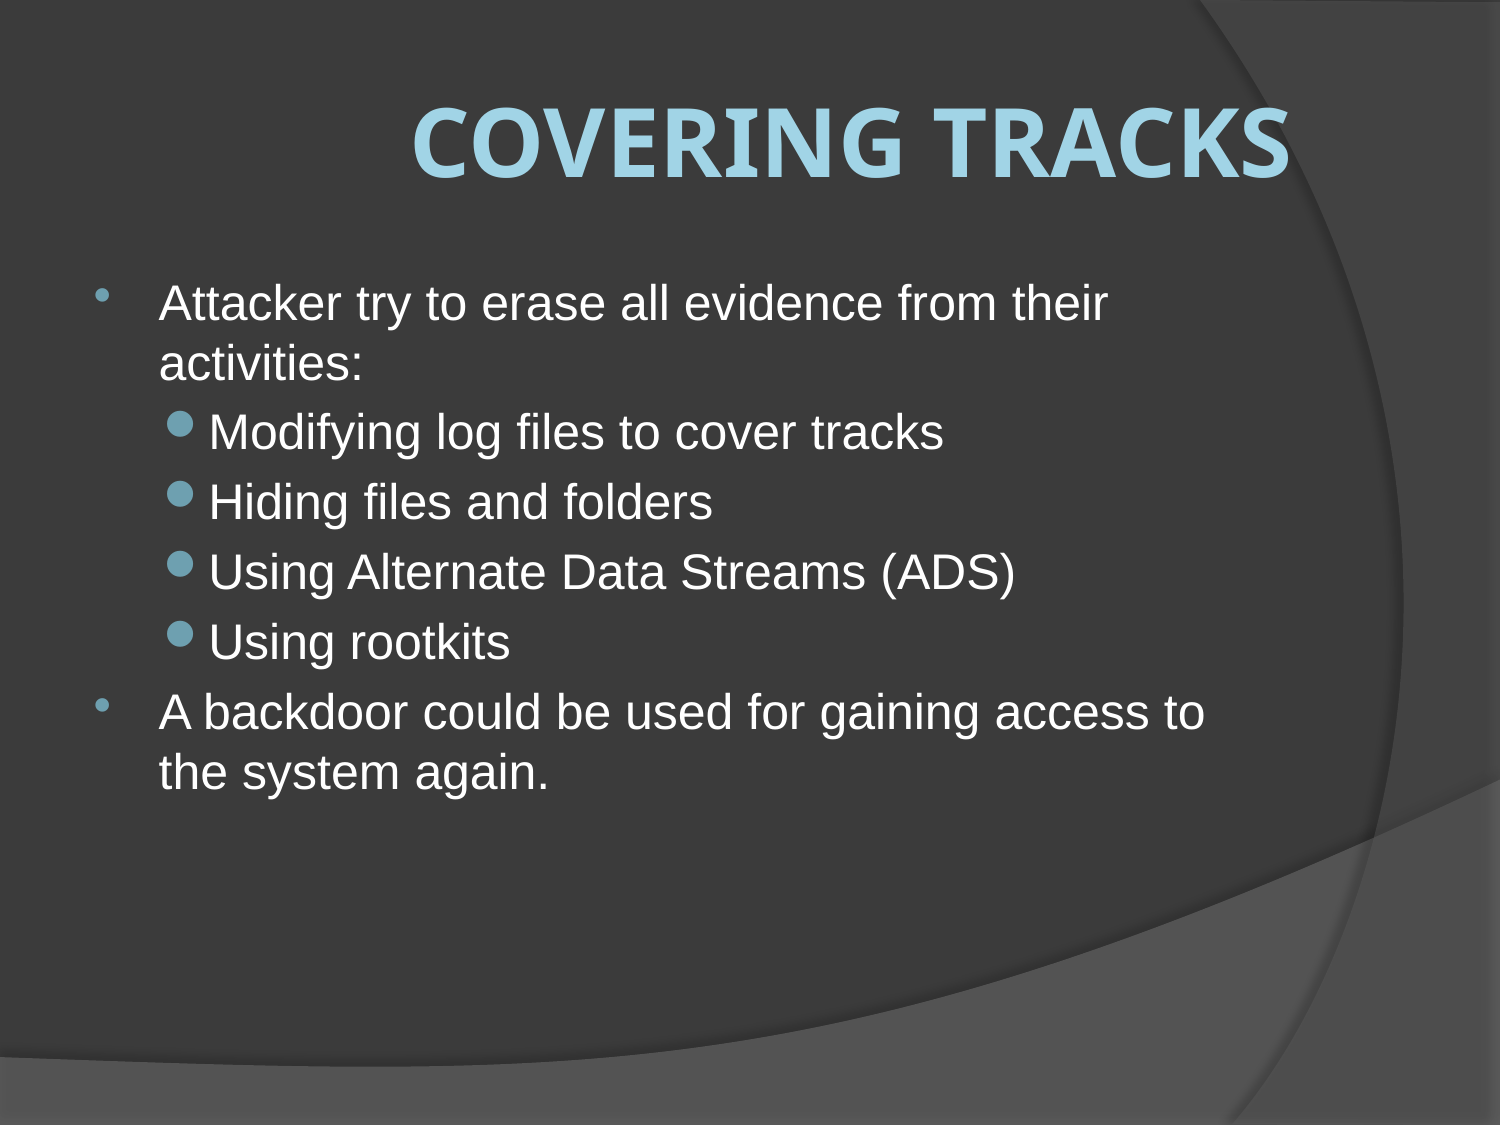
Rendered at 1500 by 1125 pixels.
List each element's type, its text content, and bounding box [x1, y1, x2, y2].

title Covering Tracks [75, 45, 1300, 233]
list Attacker try to erase all evidence from their activities: Modifying log files to cover tracks Hiding files and folders Using Alternate Data Streams (ADS) Using rootkits A backdoor could be used for gaining access to the system again. [75, 262, 1300, 1005]
